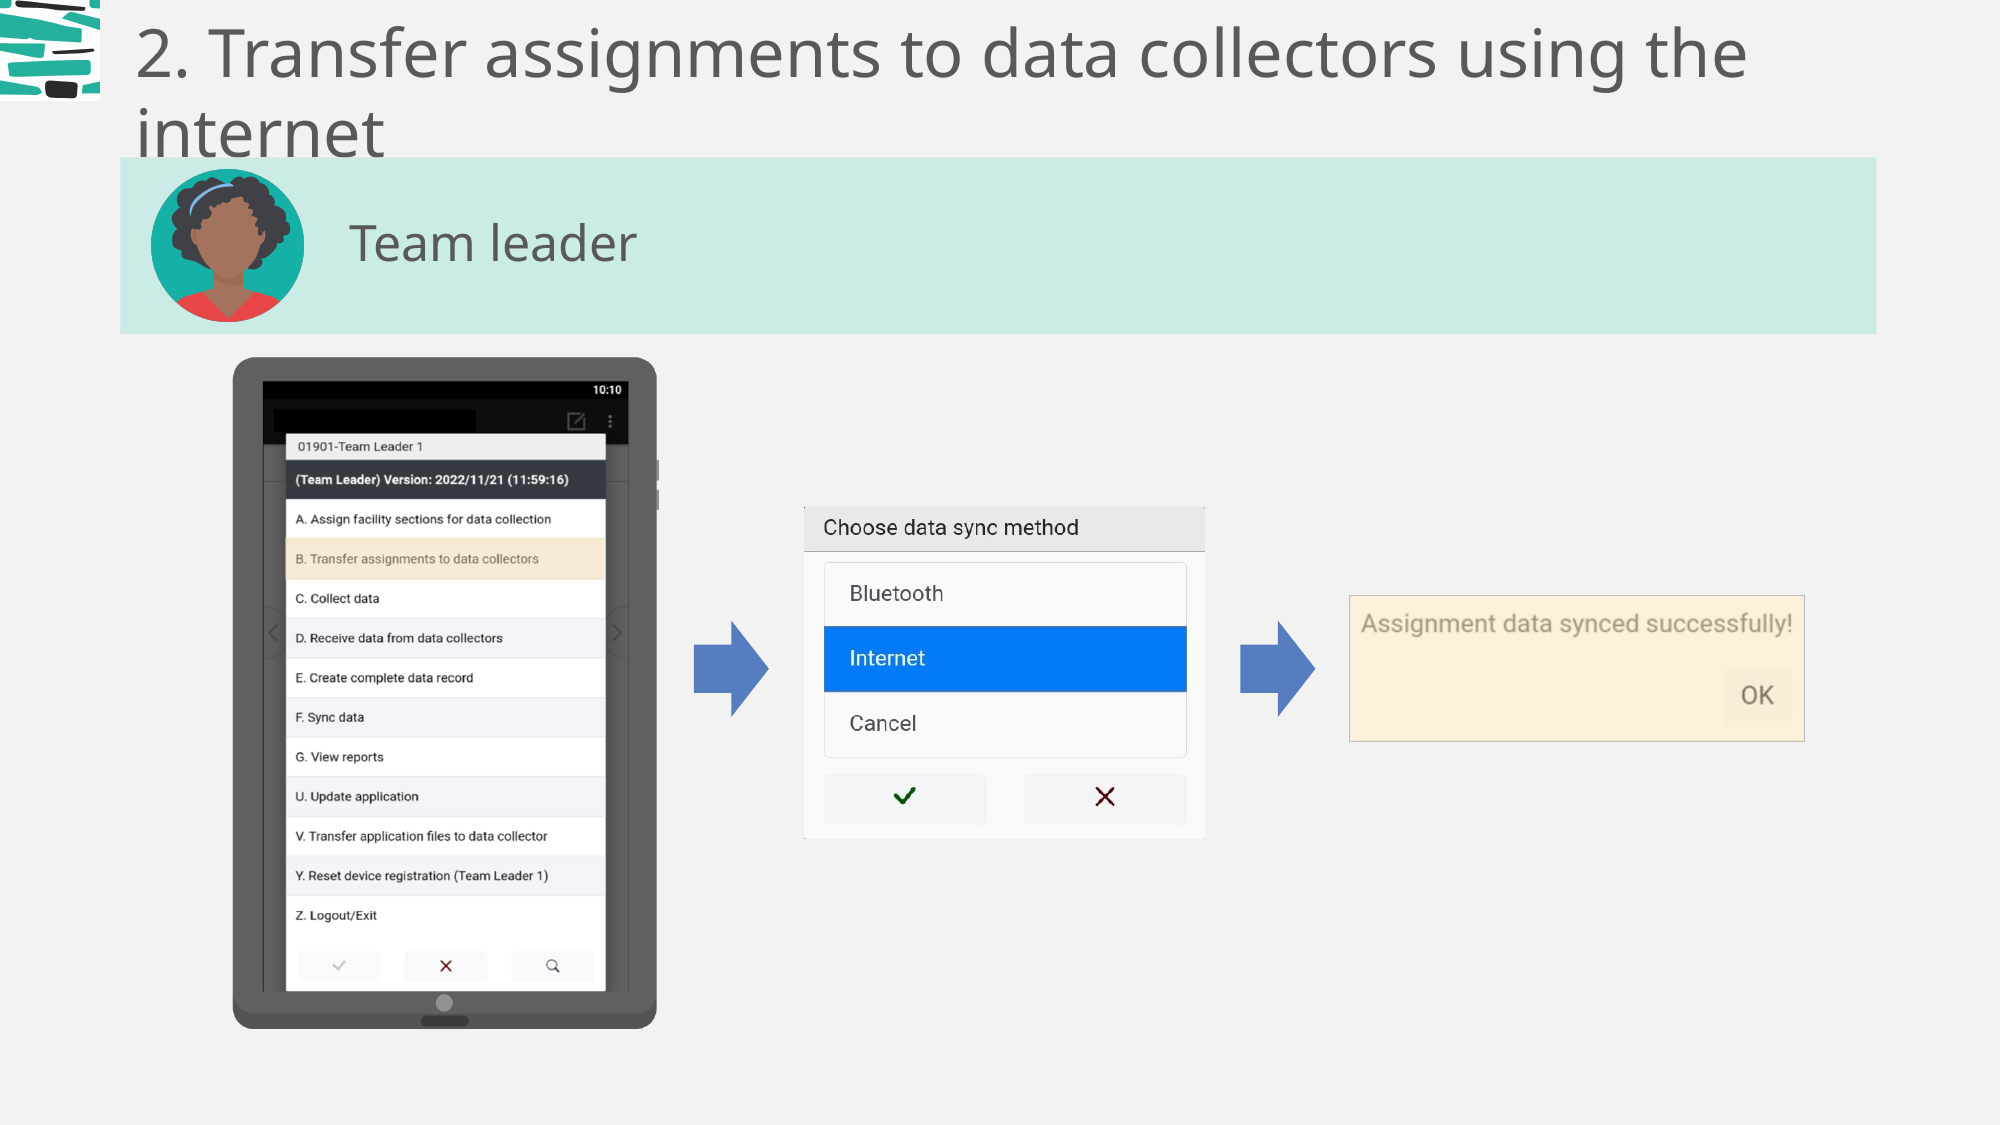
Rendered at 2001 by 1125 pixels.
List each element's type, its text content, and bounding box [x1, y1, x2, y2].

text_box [0, 0, 2000, 101]
text_box [1239, 617, 1317, 720]
picture [150, 169, 304, 323]
text_box Team leader [334, 210, 1849, 280]
picture [1349, 595, 1805, 742]
text_box [692, 617, 771, 720]
picture [232, 357, 659, 1029]
text_box [120, 157, 1877, 335]
picture [804, 507, 1205, 839]
